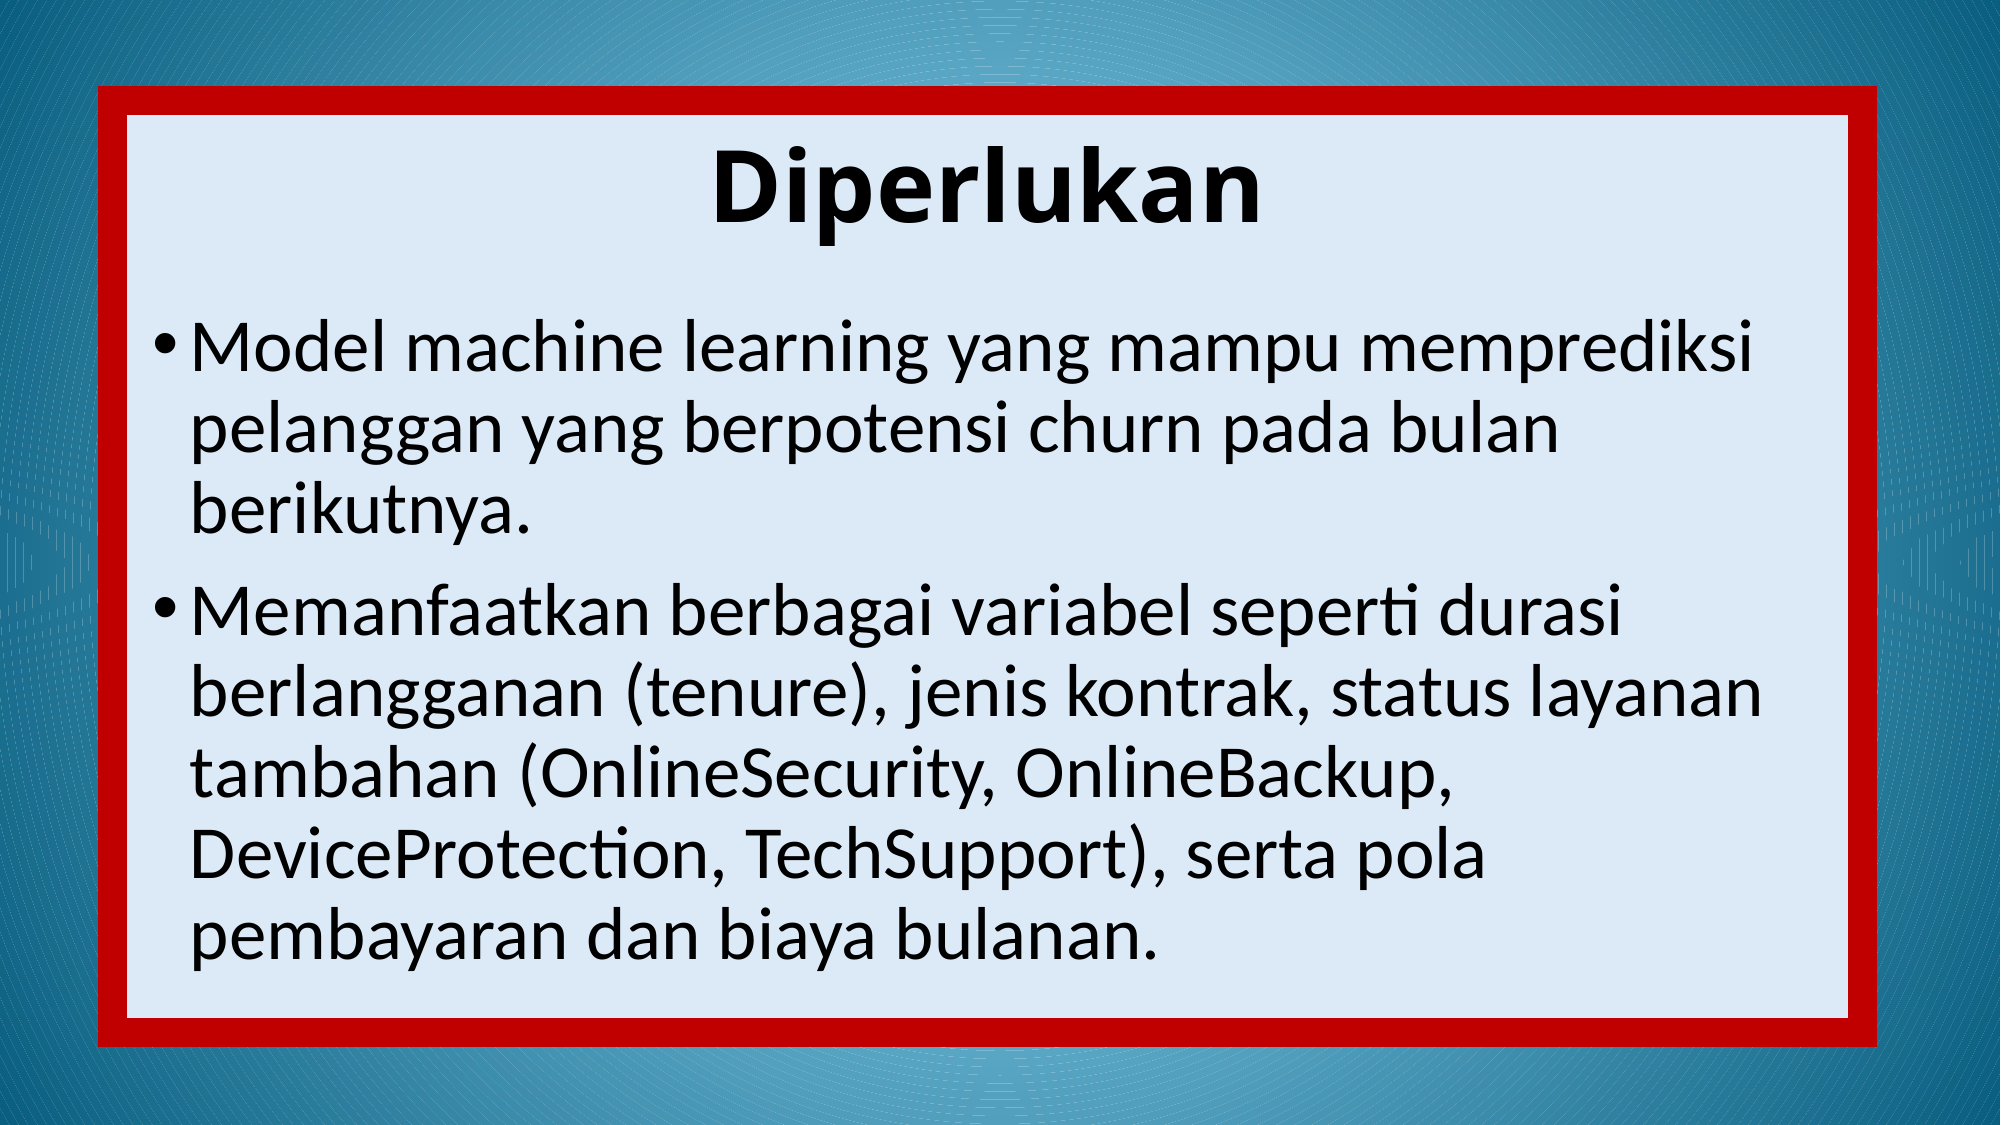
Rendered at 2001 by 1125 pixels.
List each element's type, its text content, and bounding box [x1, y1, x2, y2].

list Model machine learning yang mampu memprediksi pelanggan yang berpotensi churn pada bulan berikutnya. Memanfaatkan berbagai variabel seperti durasi berlangganan (tenure), jenis kontrak, status layanan tambahan (OnlineSecurity, OnlineBackup, DeviceProtection, TechSupport), serta pola pembayaran dan biaya bulanan. [137, 299, 1863, 1014]
text_box [111, 99, 1864, 1034]
title Diperlukan [137, 81, 1863, 299]
